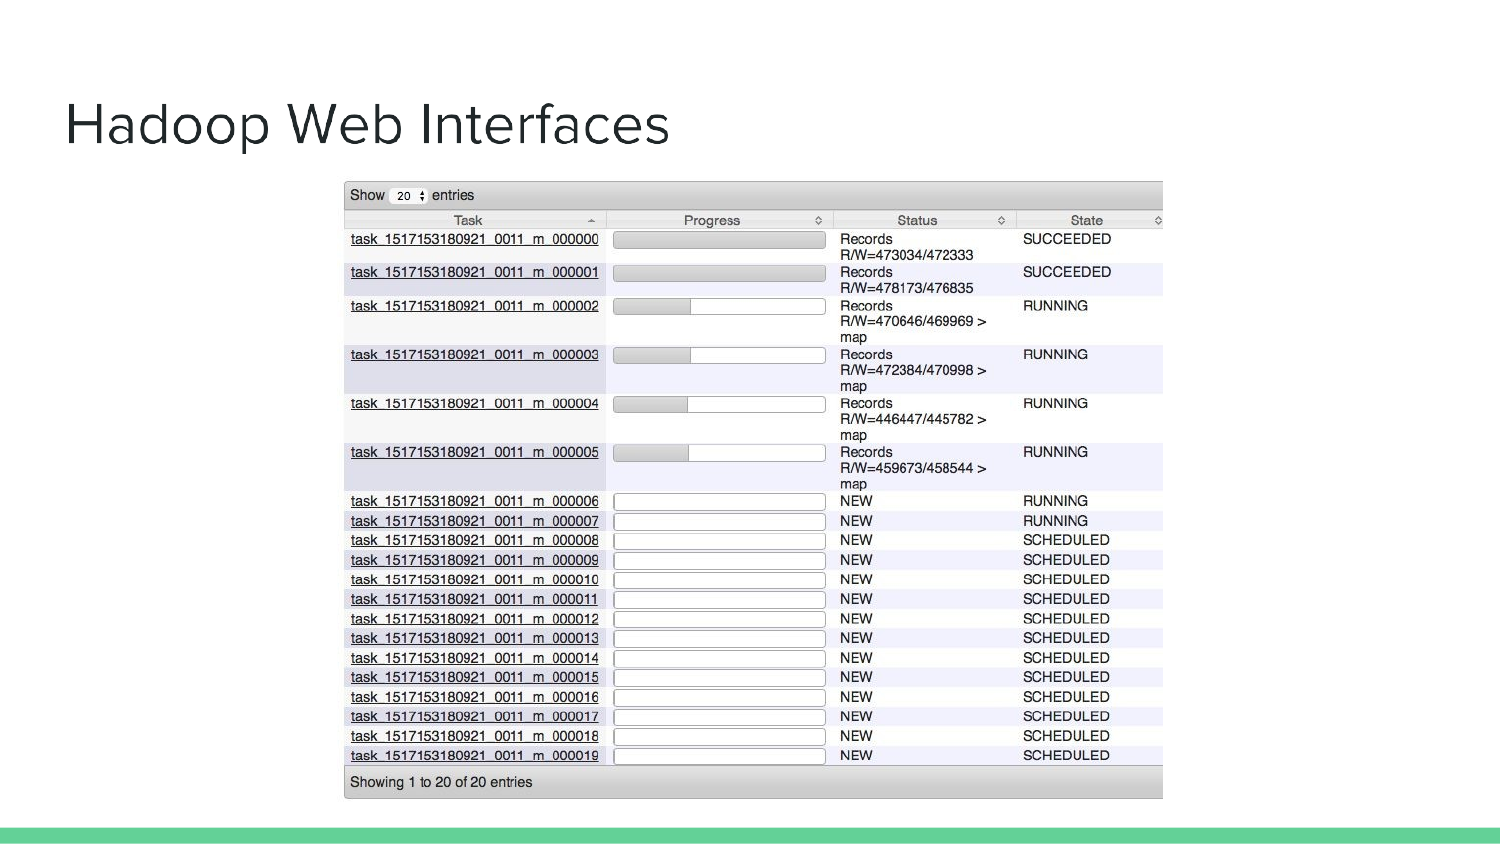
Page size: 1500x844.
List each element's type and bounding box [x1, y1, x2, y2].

picture [336, 175, 1164, 803]
picture [69, 103, 668, 154]
